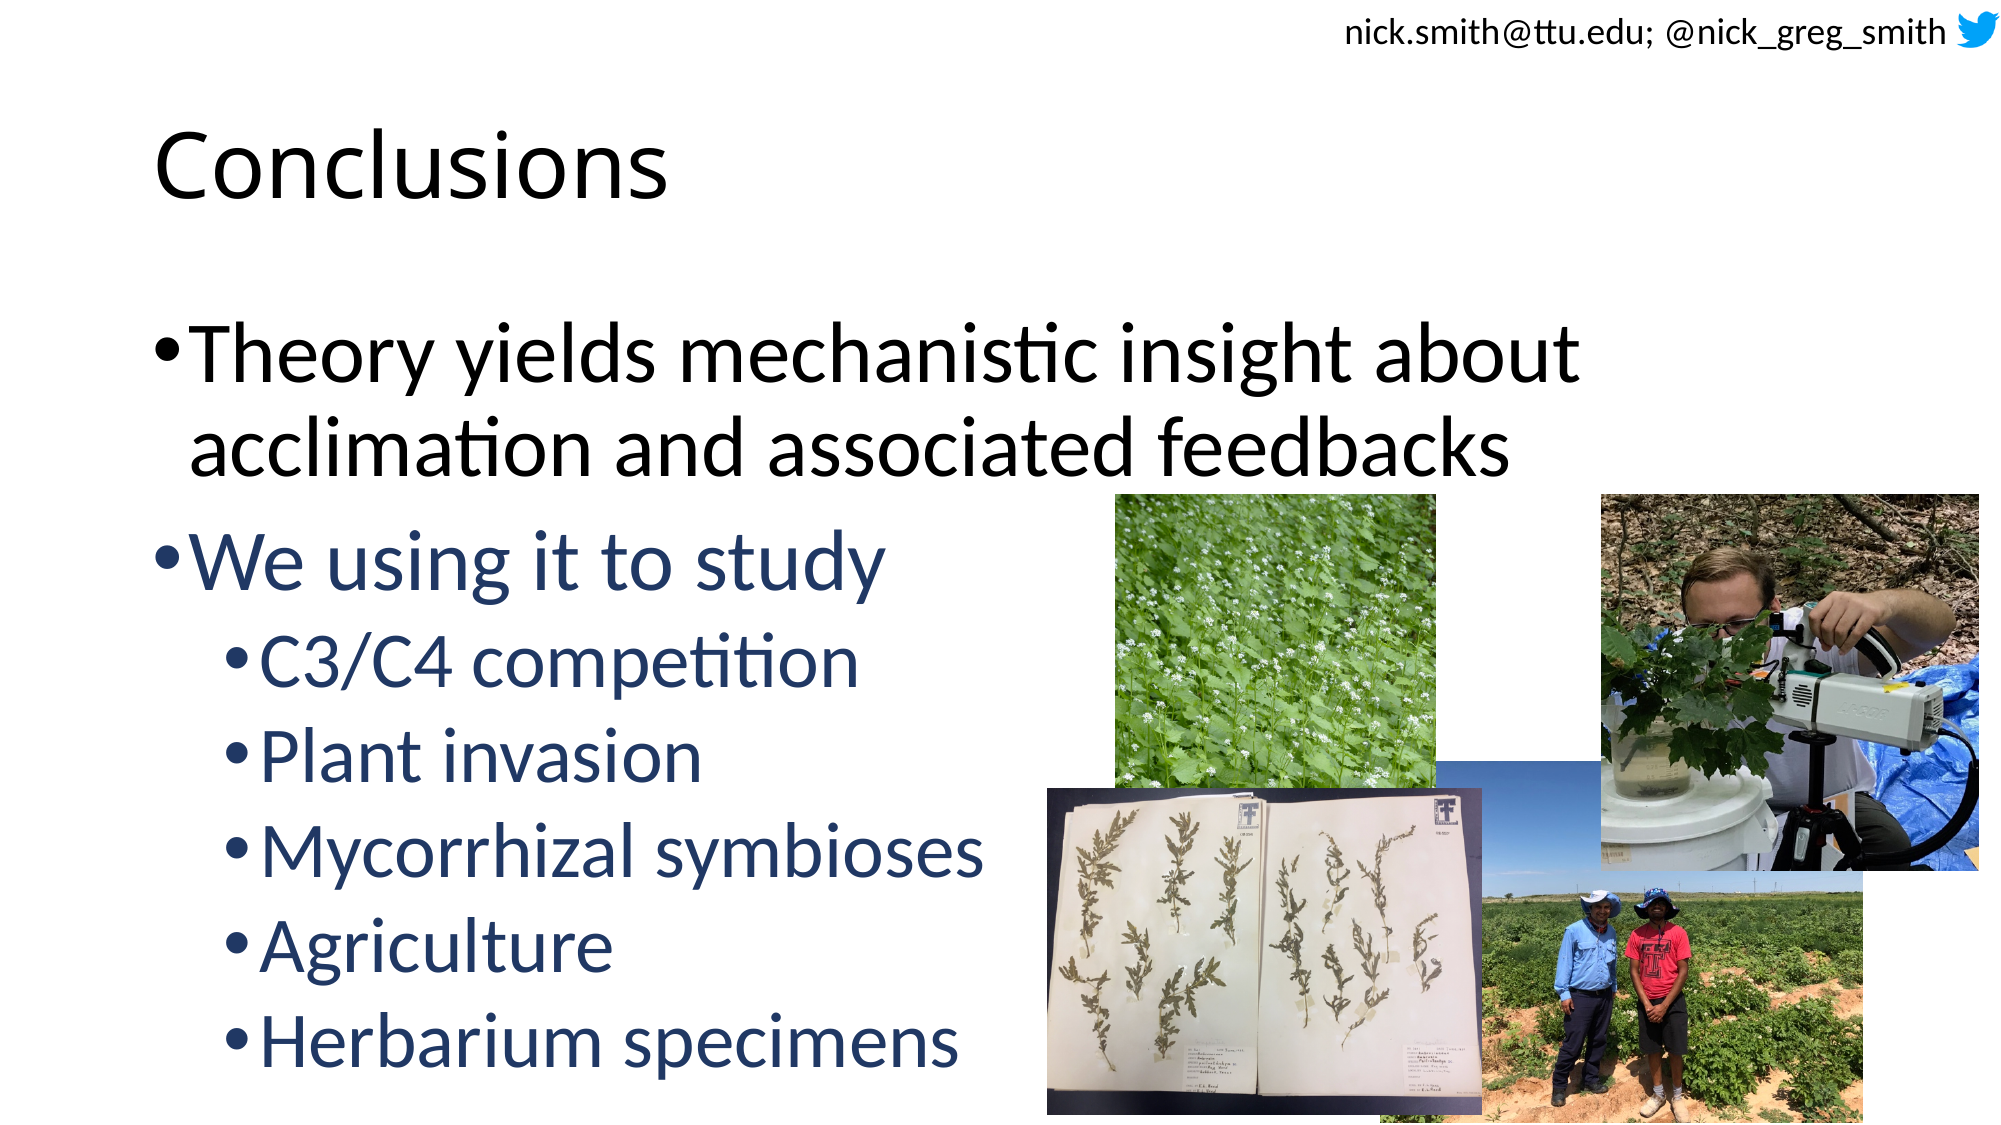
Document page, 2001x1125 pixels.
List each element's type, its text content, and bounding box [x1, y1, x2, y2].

picture [1047, 494, 1979, 1123]
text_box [1325, 0, 2000, 60]
list Theory yields mechanistic insight about acclimation and associated feedbacks We using it to study C3/C4 competition Plant invasion Mycorrhizal symbioses Agriculture Herbarium specimens [137, 299, 1863, 1093]
title Conclusions [137, 59, 1863, 278]
